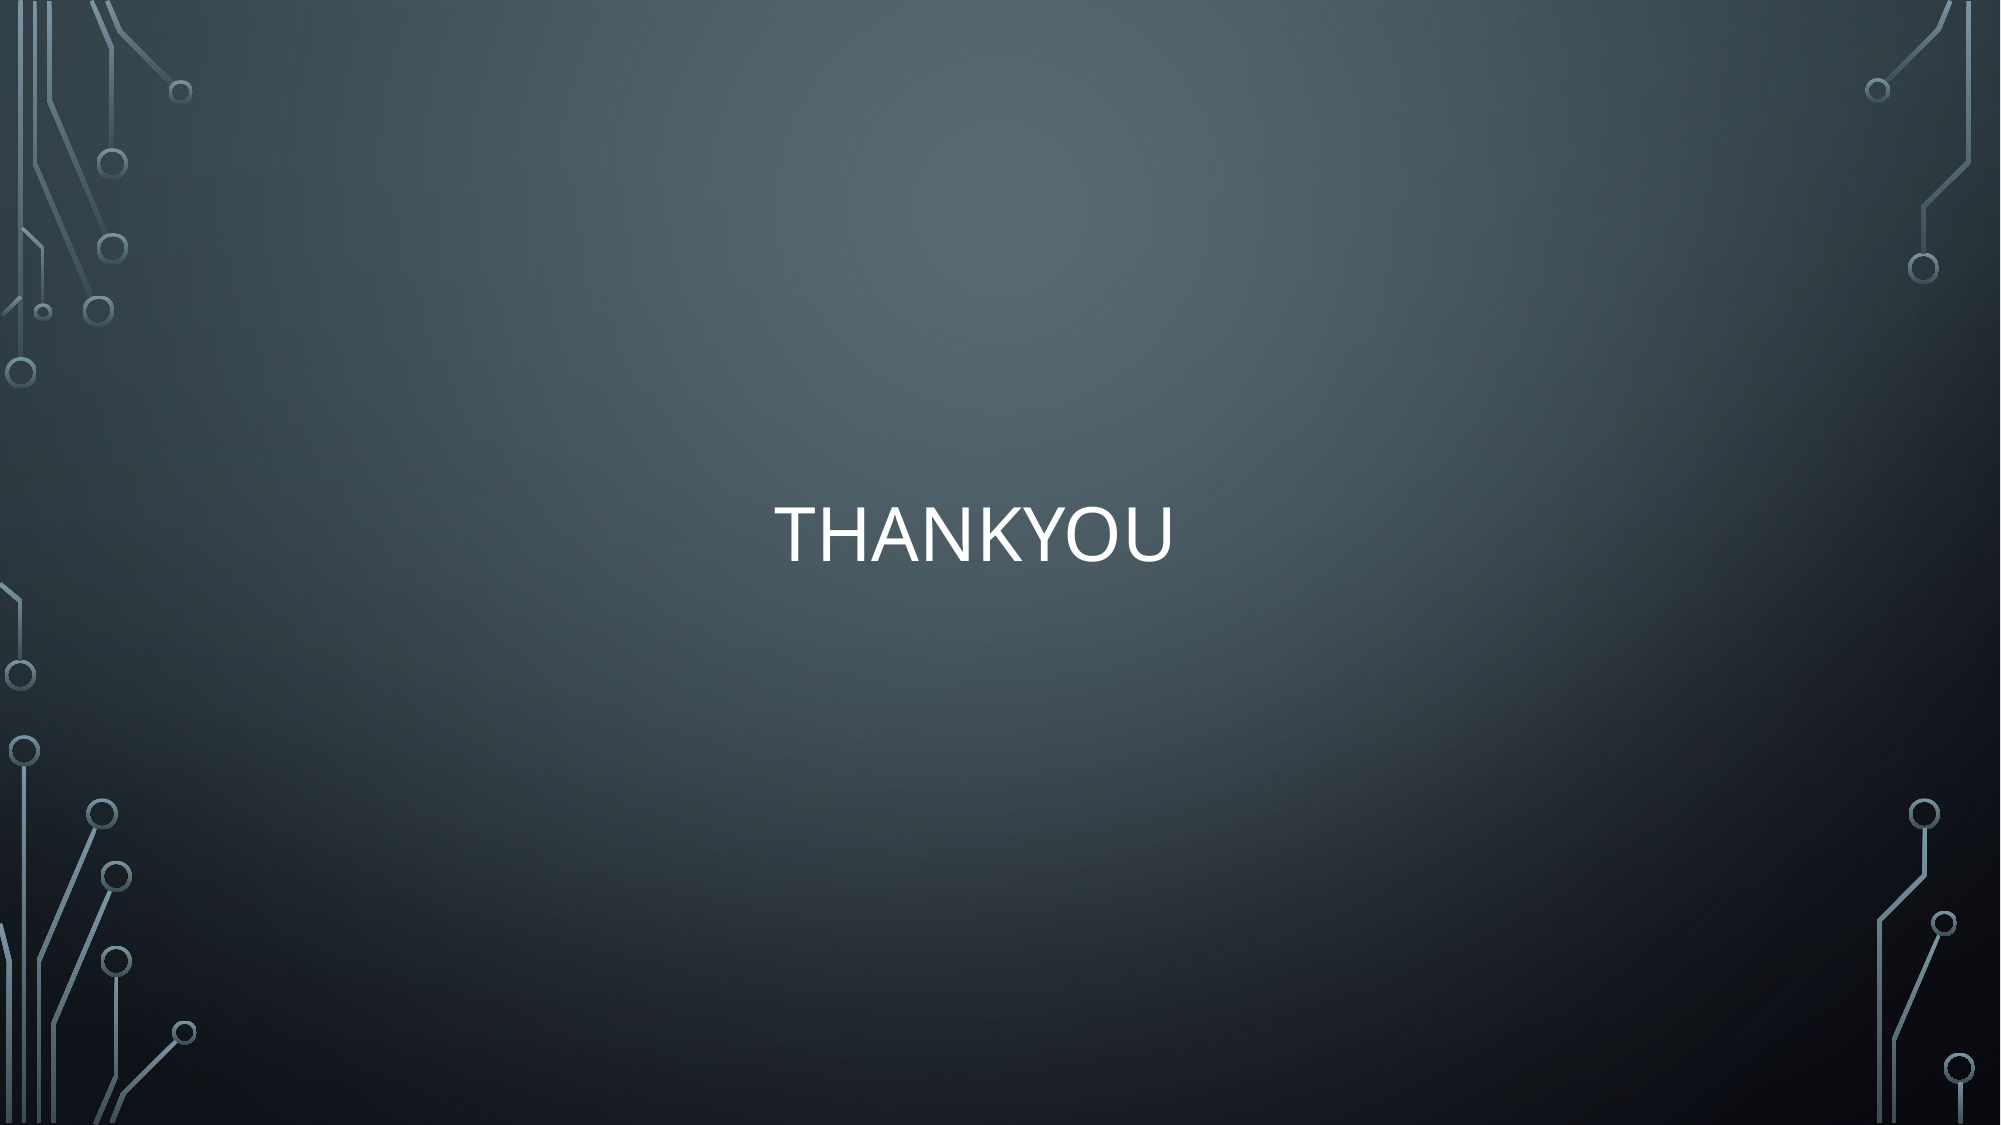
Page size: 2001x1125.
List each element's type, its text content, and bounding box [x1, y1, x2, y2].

title Thankyou [163, 415, 1789, 659]
